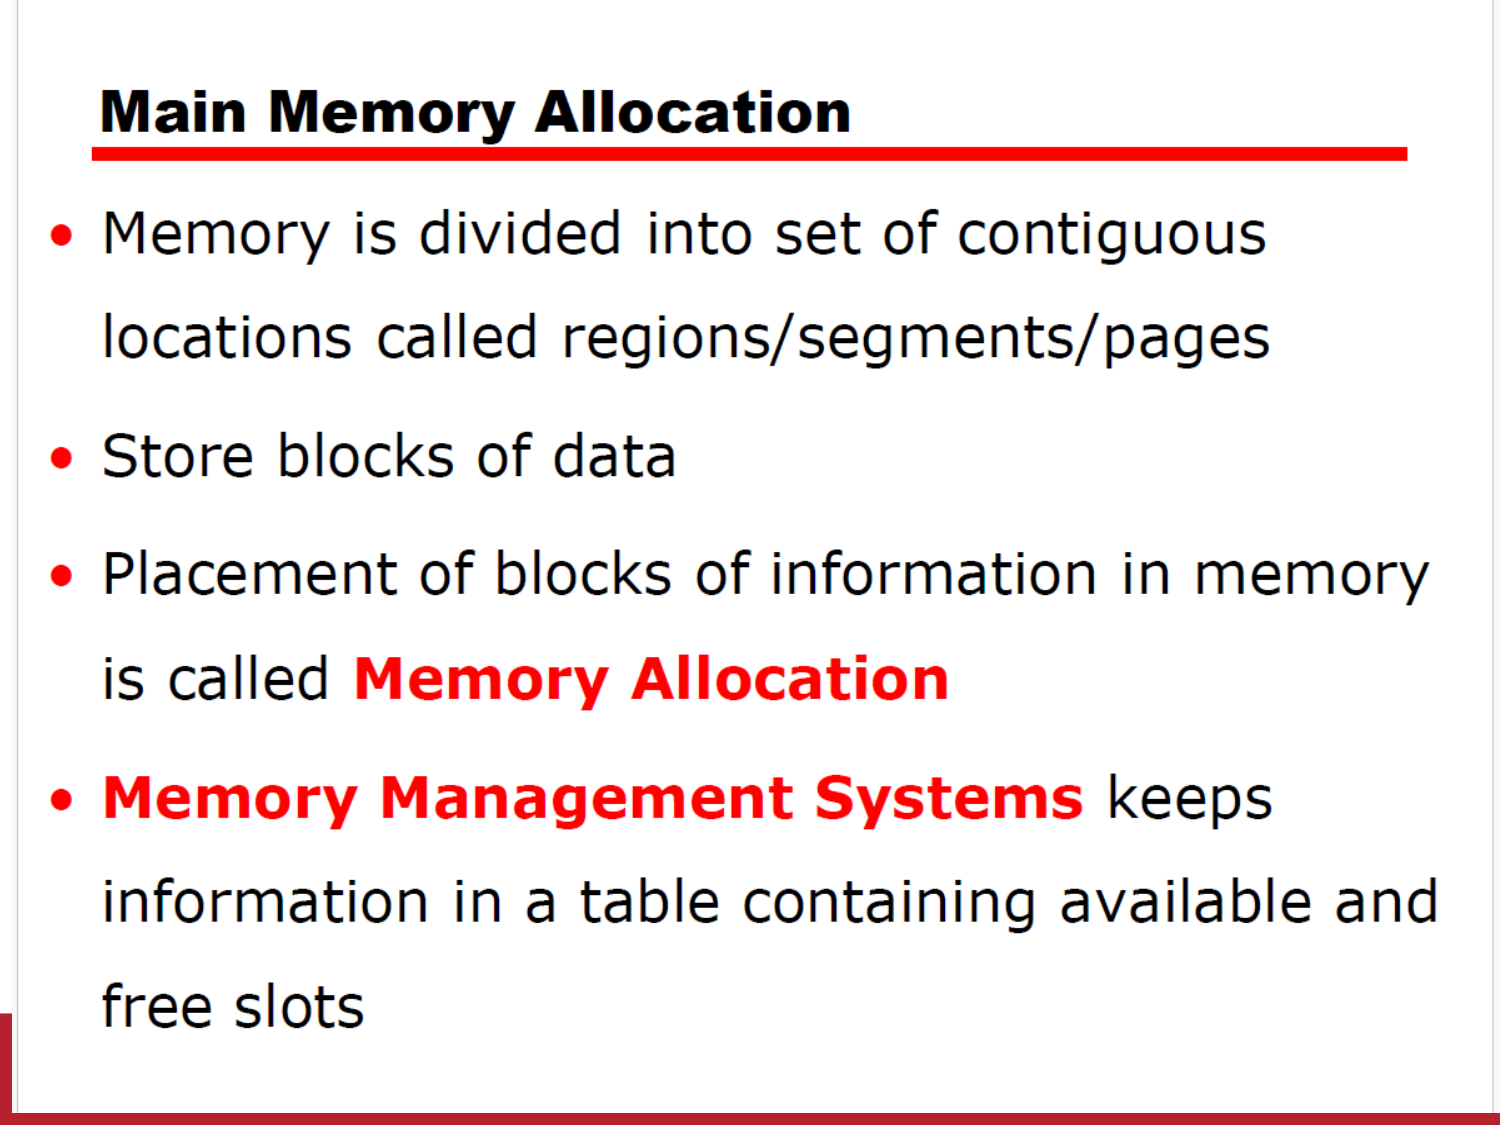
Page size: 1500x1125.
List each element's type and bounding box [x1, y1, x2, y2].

list [12, 0, 1500, 1113]
picture [0, 1014, 1500, 1125]
